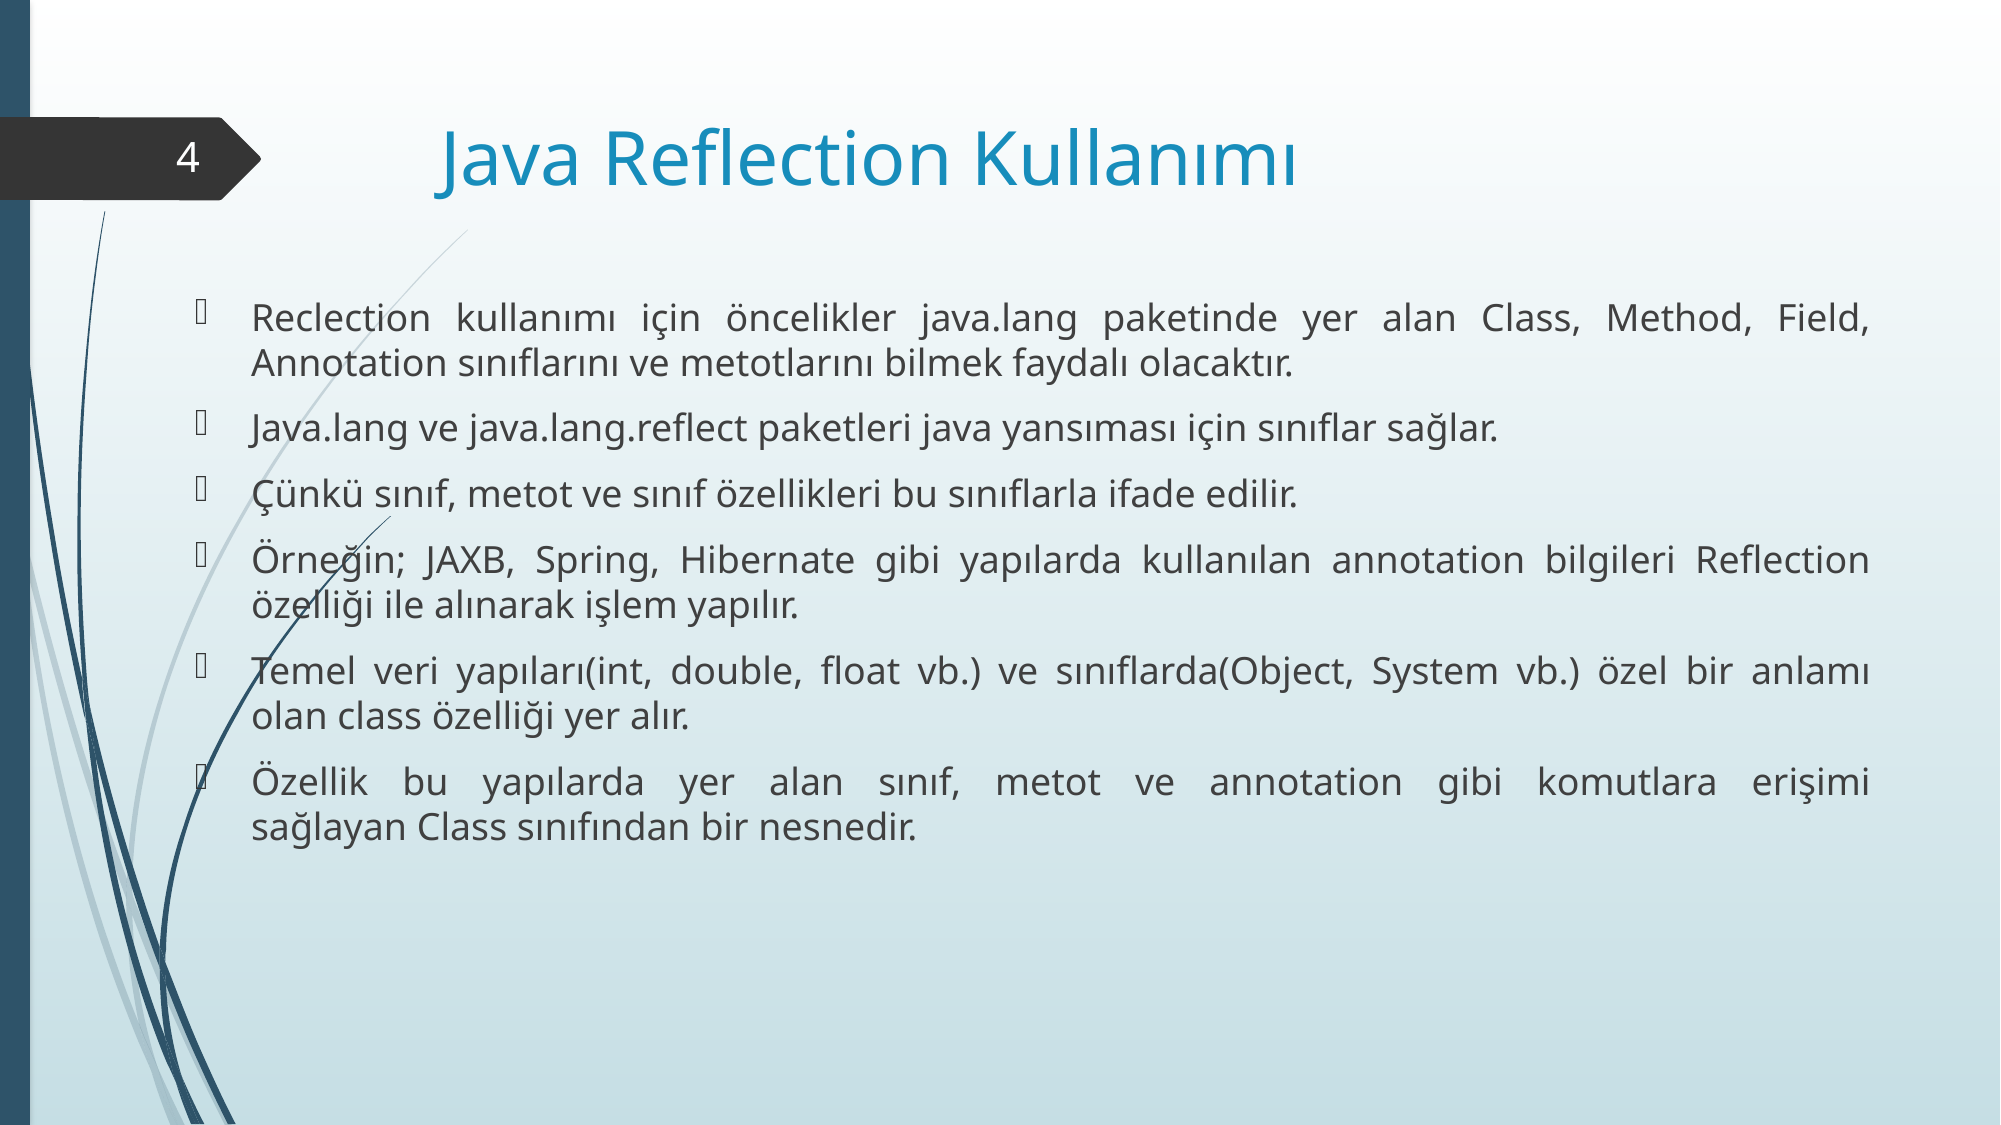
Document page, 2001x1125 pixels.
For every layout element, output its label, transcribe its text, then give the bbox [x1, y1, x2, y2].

slide_number 4 [87, 129, 216, 190]
title Java Reflection Kullanımı [425, 102, 1888, 286]
list Reclection kullanımı için öncelikler java.lang paketinde yer alan Class, Method, Field, Annotation sınıflarını ve metotlarını bilmek faydalı olacaktır. Java.lang ve java.lang.reflect paketleri java yansıması için sınıflar sağlar. Çünkü sınıf, metot ve sınıf özellikleri bu sınıflarla ifade edilir. Örneğin; JAXB, Spring, Hibernate gibi yapılarda kullanılan annotation bilgileri Reflection özelliği ile alınarak işlem yapılır. Temel veri yapıları(int, double, float vb.) ve sınıflarda(Object, System vb.) özel bir anlamı olan class özelliği yer alır. Özellik bu yapılarda yer alan sınıf, metot ve annotation gibi komutlara erişimi sağlayan Class sınıfından bir nesnedir. [179, 286, 1888, 1039]
